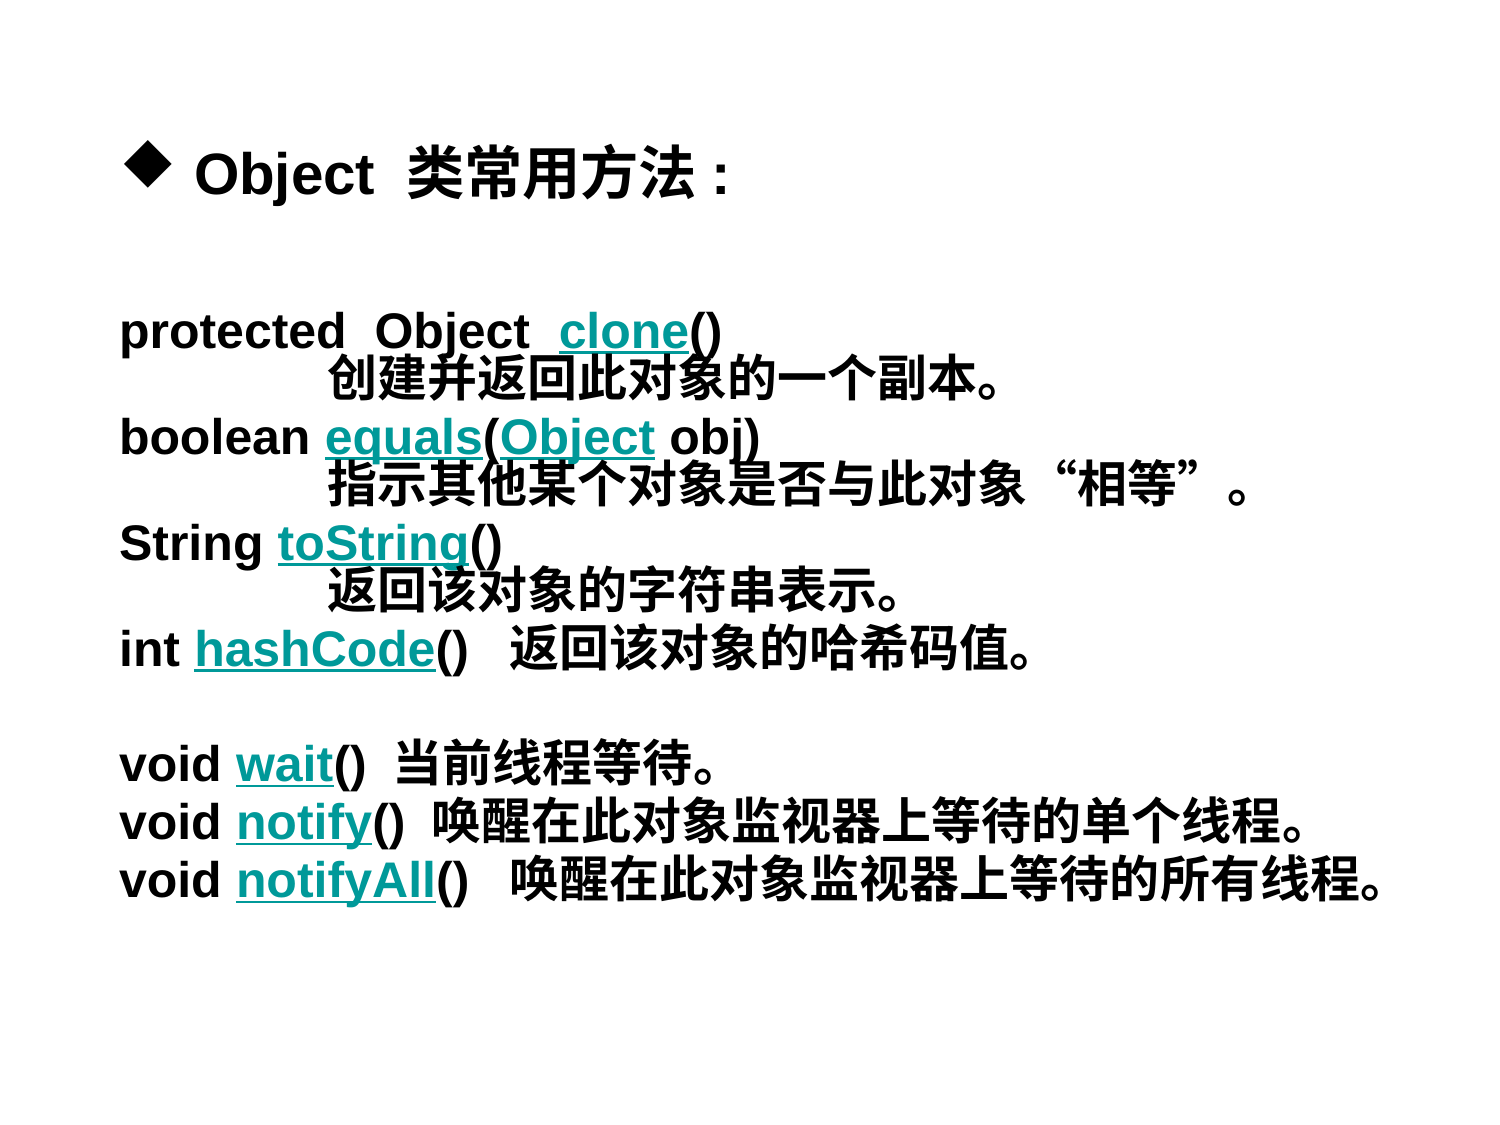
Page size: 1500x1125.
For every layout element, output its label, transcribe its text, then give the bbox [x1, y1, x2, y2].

list protected Object clone() 创建并返回此对象的一个副本。 boolean equals(Object obj) 指示其他某个对象是否与此对象“相等”。 String toString() 返回该对象的字符串表示。 int hashCode() 返回该对象的哈希码值。 void wait() 当前线程等待。 void notify() 唤醒在此对象监视器上等待的单个线程。 void notifyAll() 唤醒在此对象监视器上等待的所有线程。 [104, 302, 1455, 1083]
title Object 类常用方法: [104, 125, 1455, 218]
